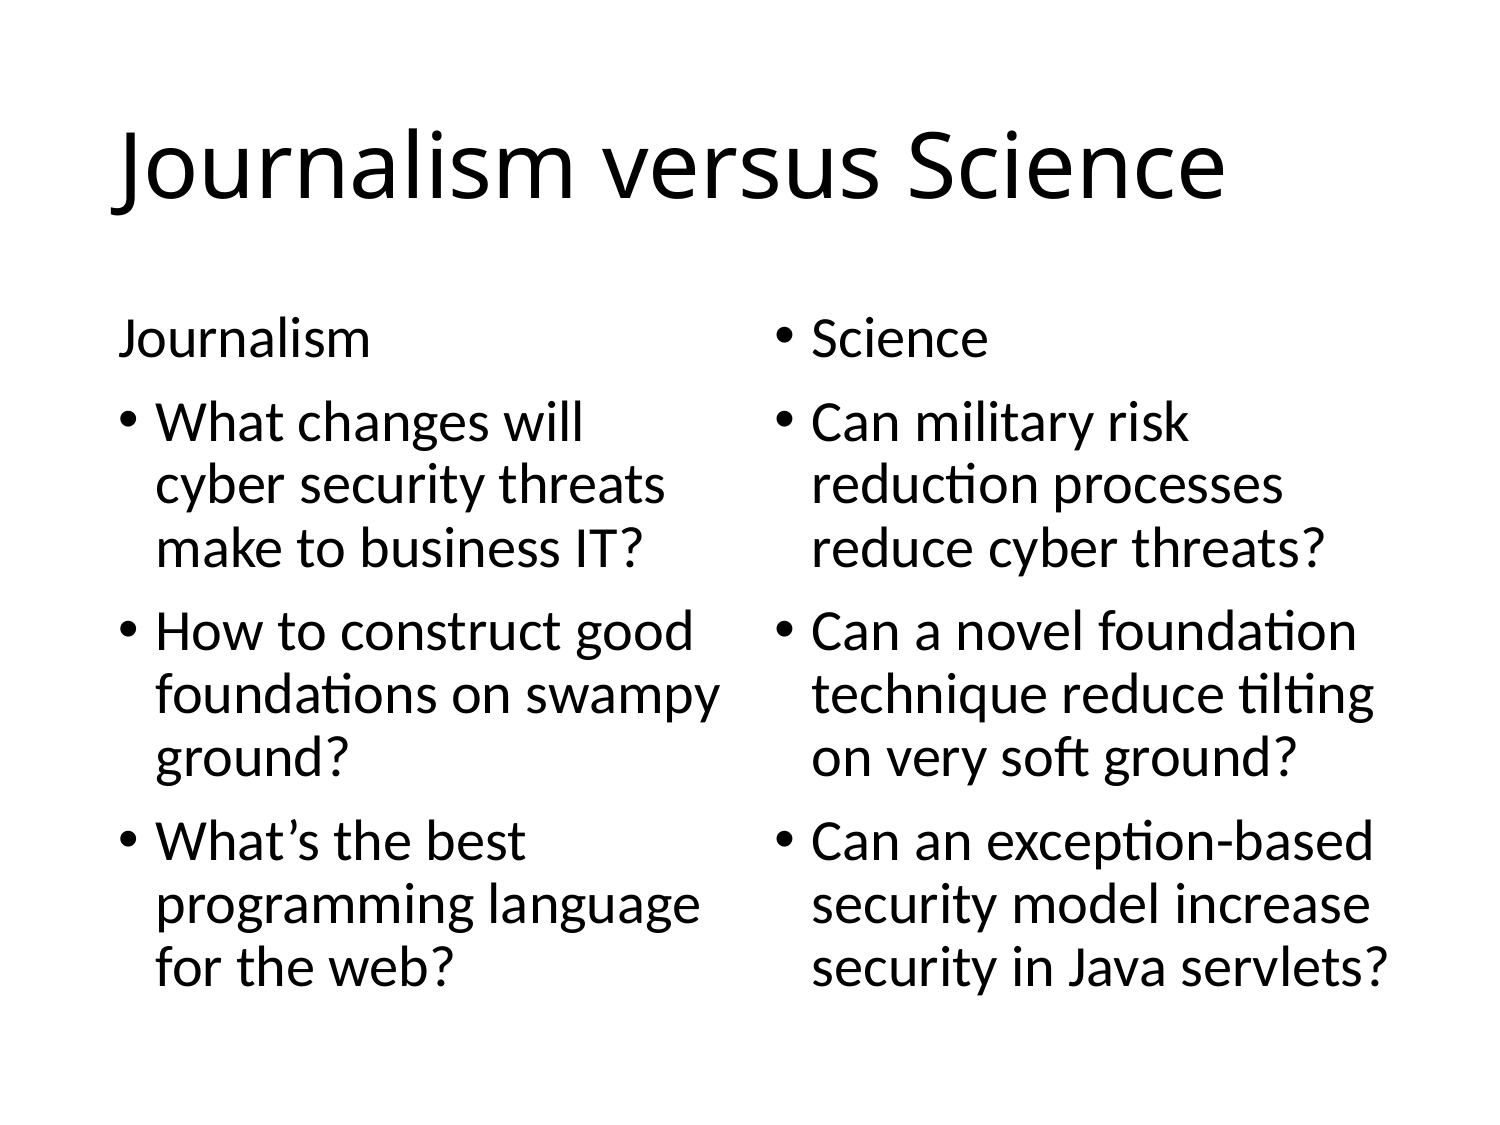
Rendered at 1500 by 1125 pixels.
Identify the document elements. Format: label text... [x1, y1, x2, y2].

list Science Can military risk reduction processes reduce cyber threats? Can a novel foundation technique reduce tilting on very soft ground? Can an exception-based security model increase security in Java servlets? [759, 299, 1435, 1014]
title Journalism versus Science [103, 59, 1397, 278]
list Journalism What changes will cyber security threats make to business IT? How to construct good foundations on swampy ground? What’s the best programming language for the web? [103, 299, 741, 1014]
